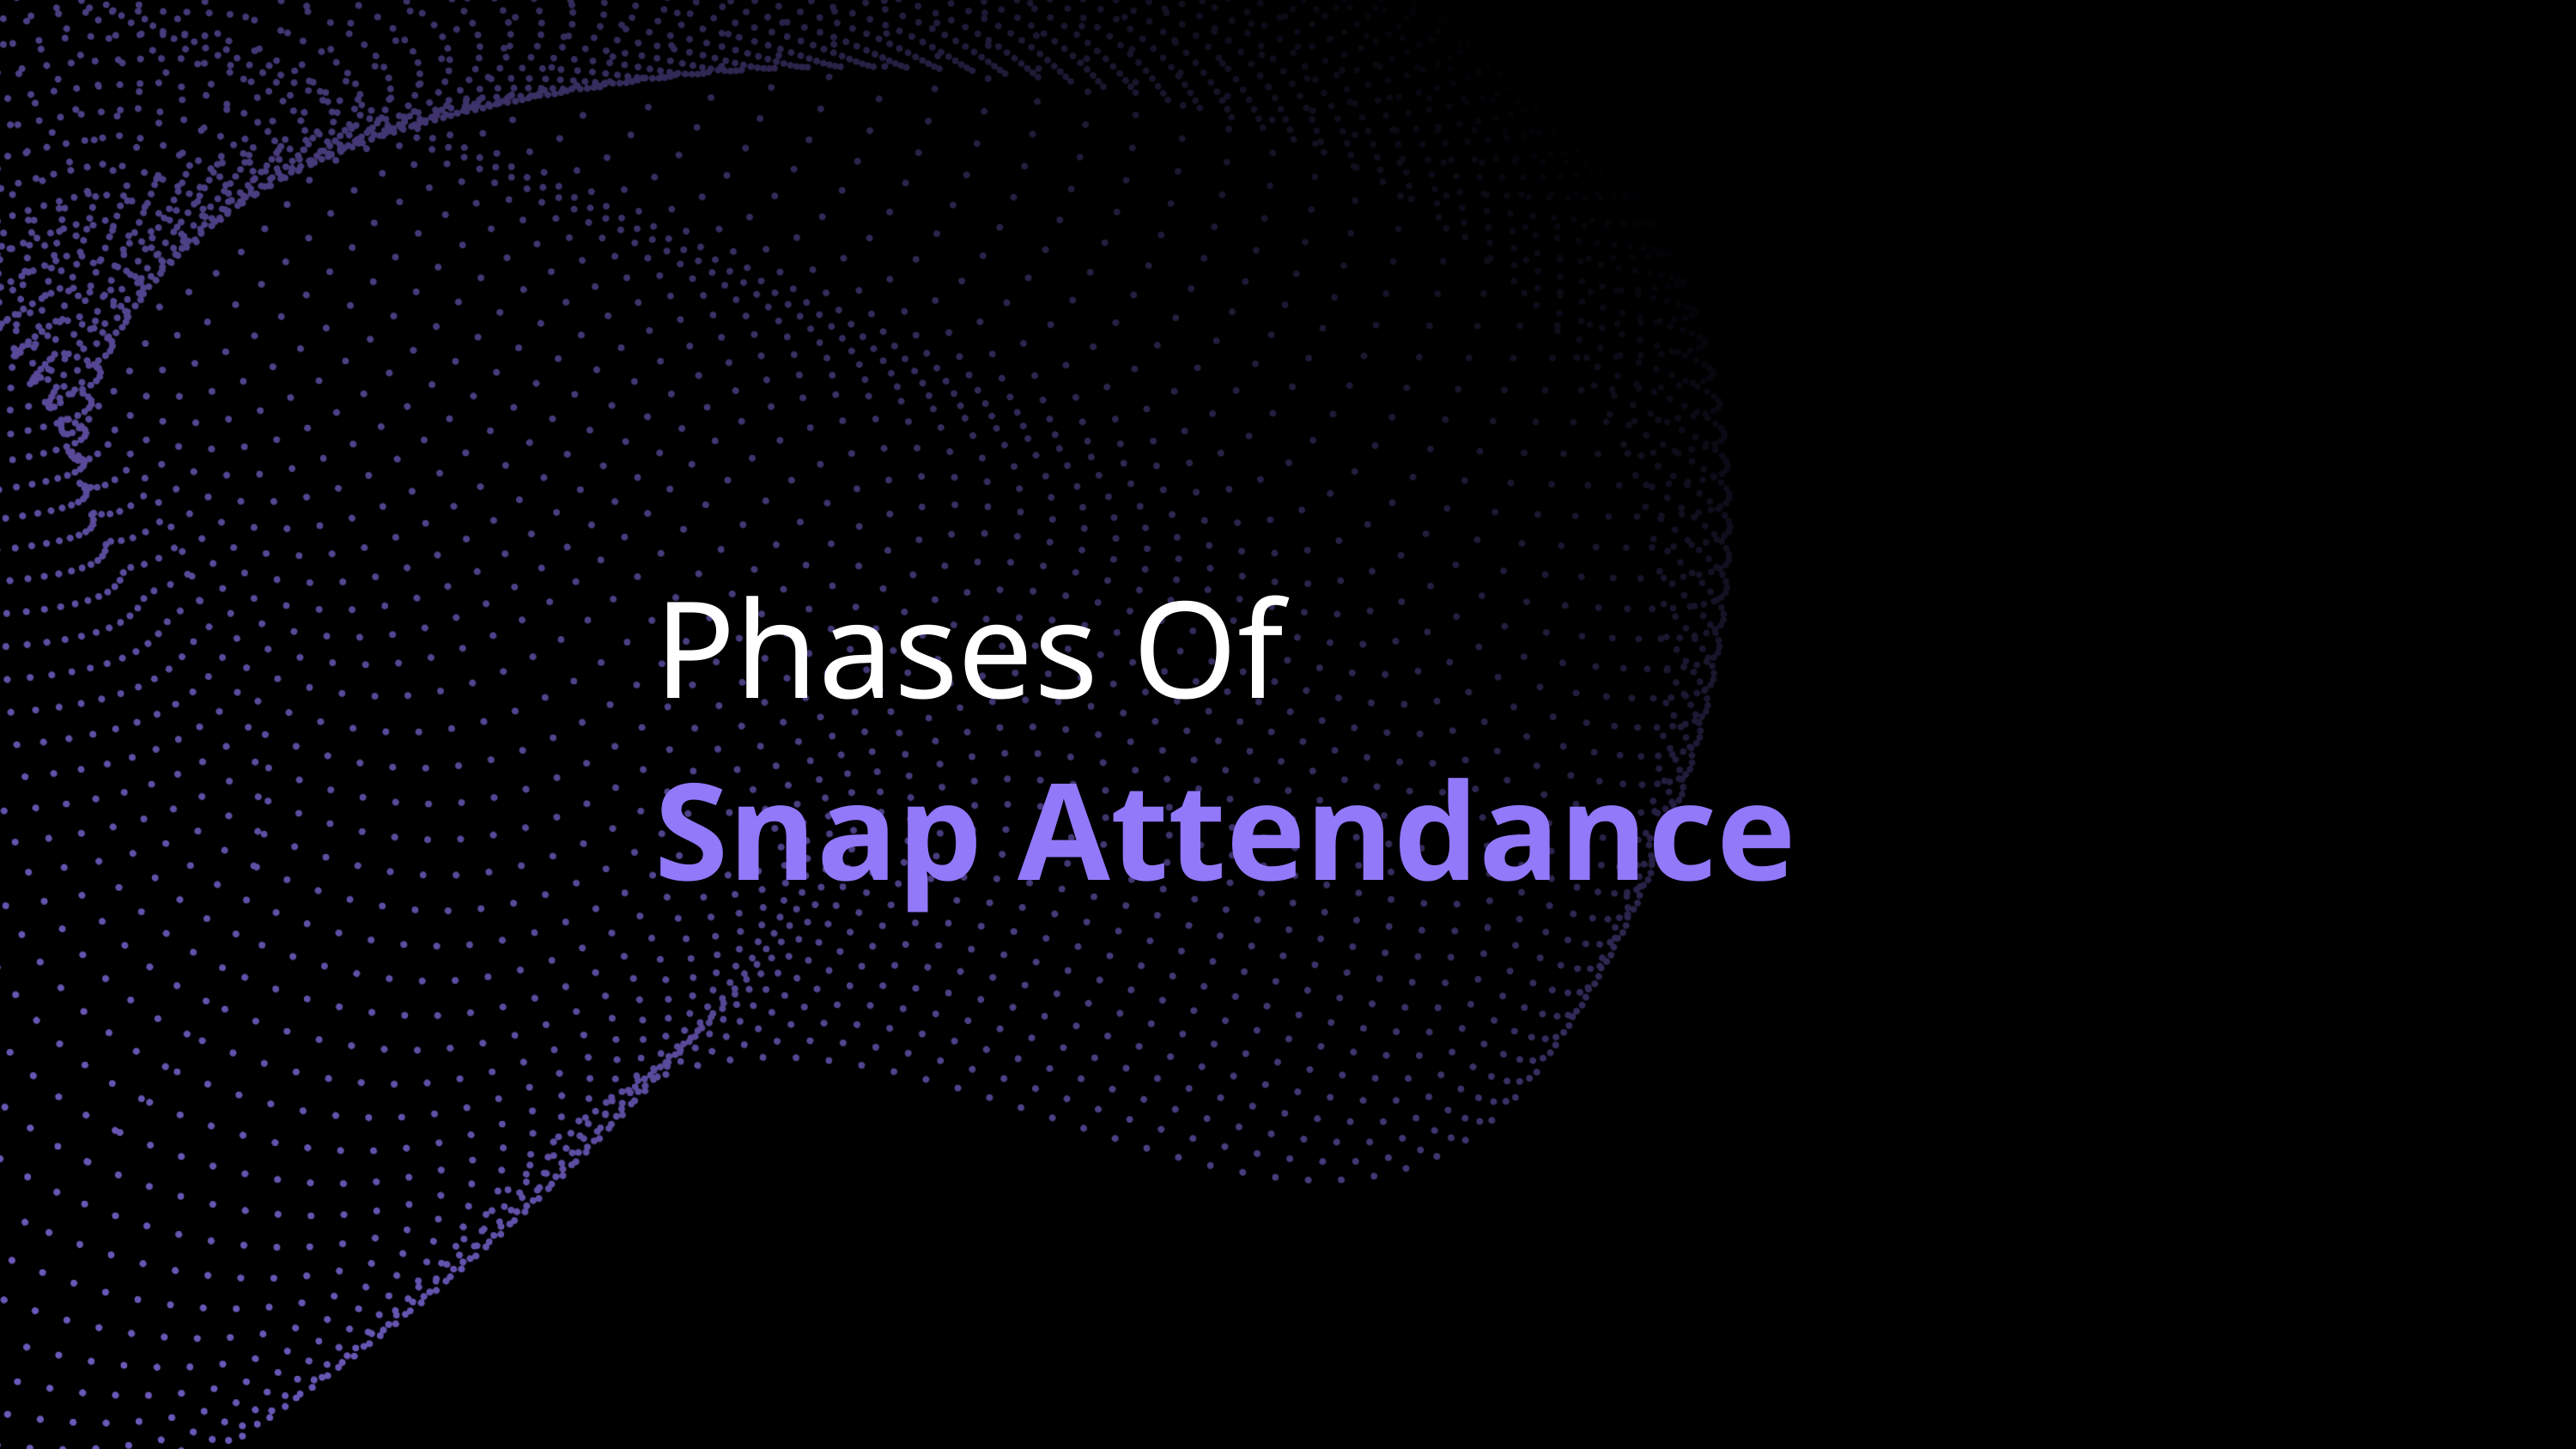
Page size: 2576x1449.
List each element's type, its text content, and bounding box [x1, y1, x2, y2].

text_box [0, 0, 1734, 1449]
text_box Phases Of Snap Attendance [654, 542, 1929, 907]
